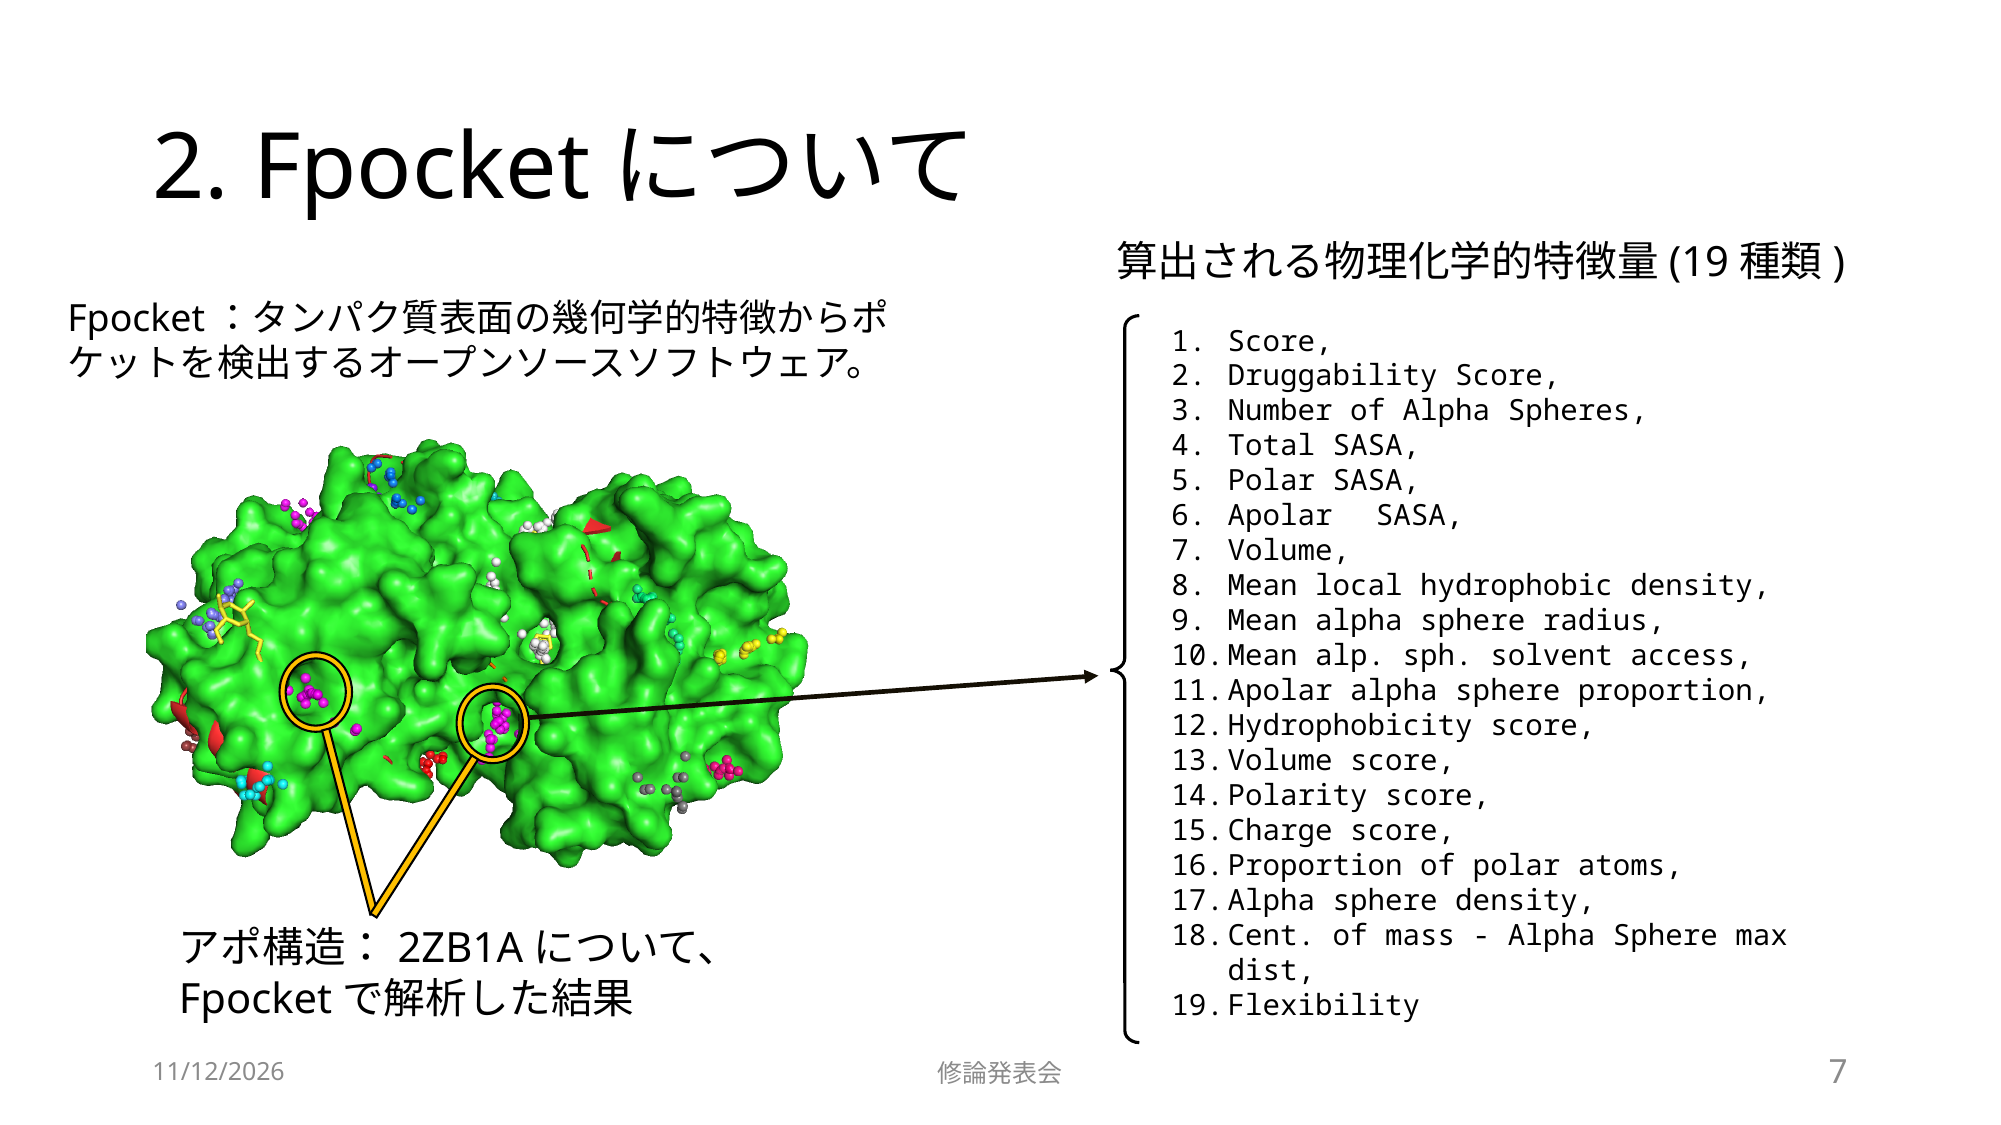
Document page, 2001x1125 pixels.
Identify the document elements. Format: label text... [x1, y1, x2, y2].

slide_number 6 [1412, 1042, 1863, 1103]
title 2. Fpocketについて [137, 59, 1863, 278]
text_box 算出される物理化学的特徴量(19種類) [1101, 227, 1860, 293]
footer 修論発表会 [662, 1042, 1338, 1103]
text_box Score, Druggability Score, Number of Alpha Spheres, Total SASA, Polar SASA, Apolar SASA, Volume, Mean local hydrophobic density, Mean alpha sphere radius, Mean alp. sph. solvent access, Apolar alpha sphere proportion, Hydrophobicity score, Volume score, Polarity score, Charge score, Proportion of polar atoms, Alpha sphere density, Cent. of mass - Alpha Sphere max dist, Flexibility [1156, 314, 1814, 1029]
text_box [529, 675, 1099, 718]
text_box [146, 422, 813, 1031]
text_box Fpocket：タンパク質表面の幾何学的特徴からポケットを検出するオープンソースソフトウェア。 [52, 286, 956, 392]
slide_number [137, 1042, 588, 1103]
text_box [1110, 315, 1140, 1044]
